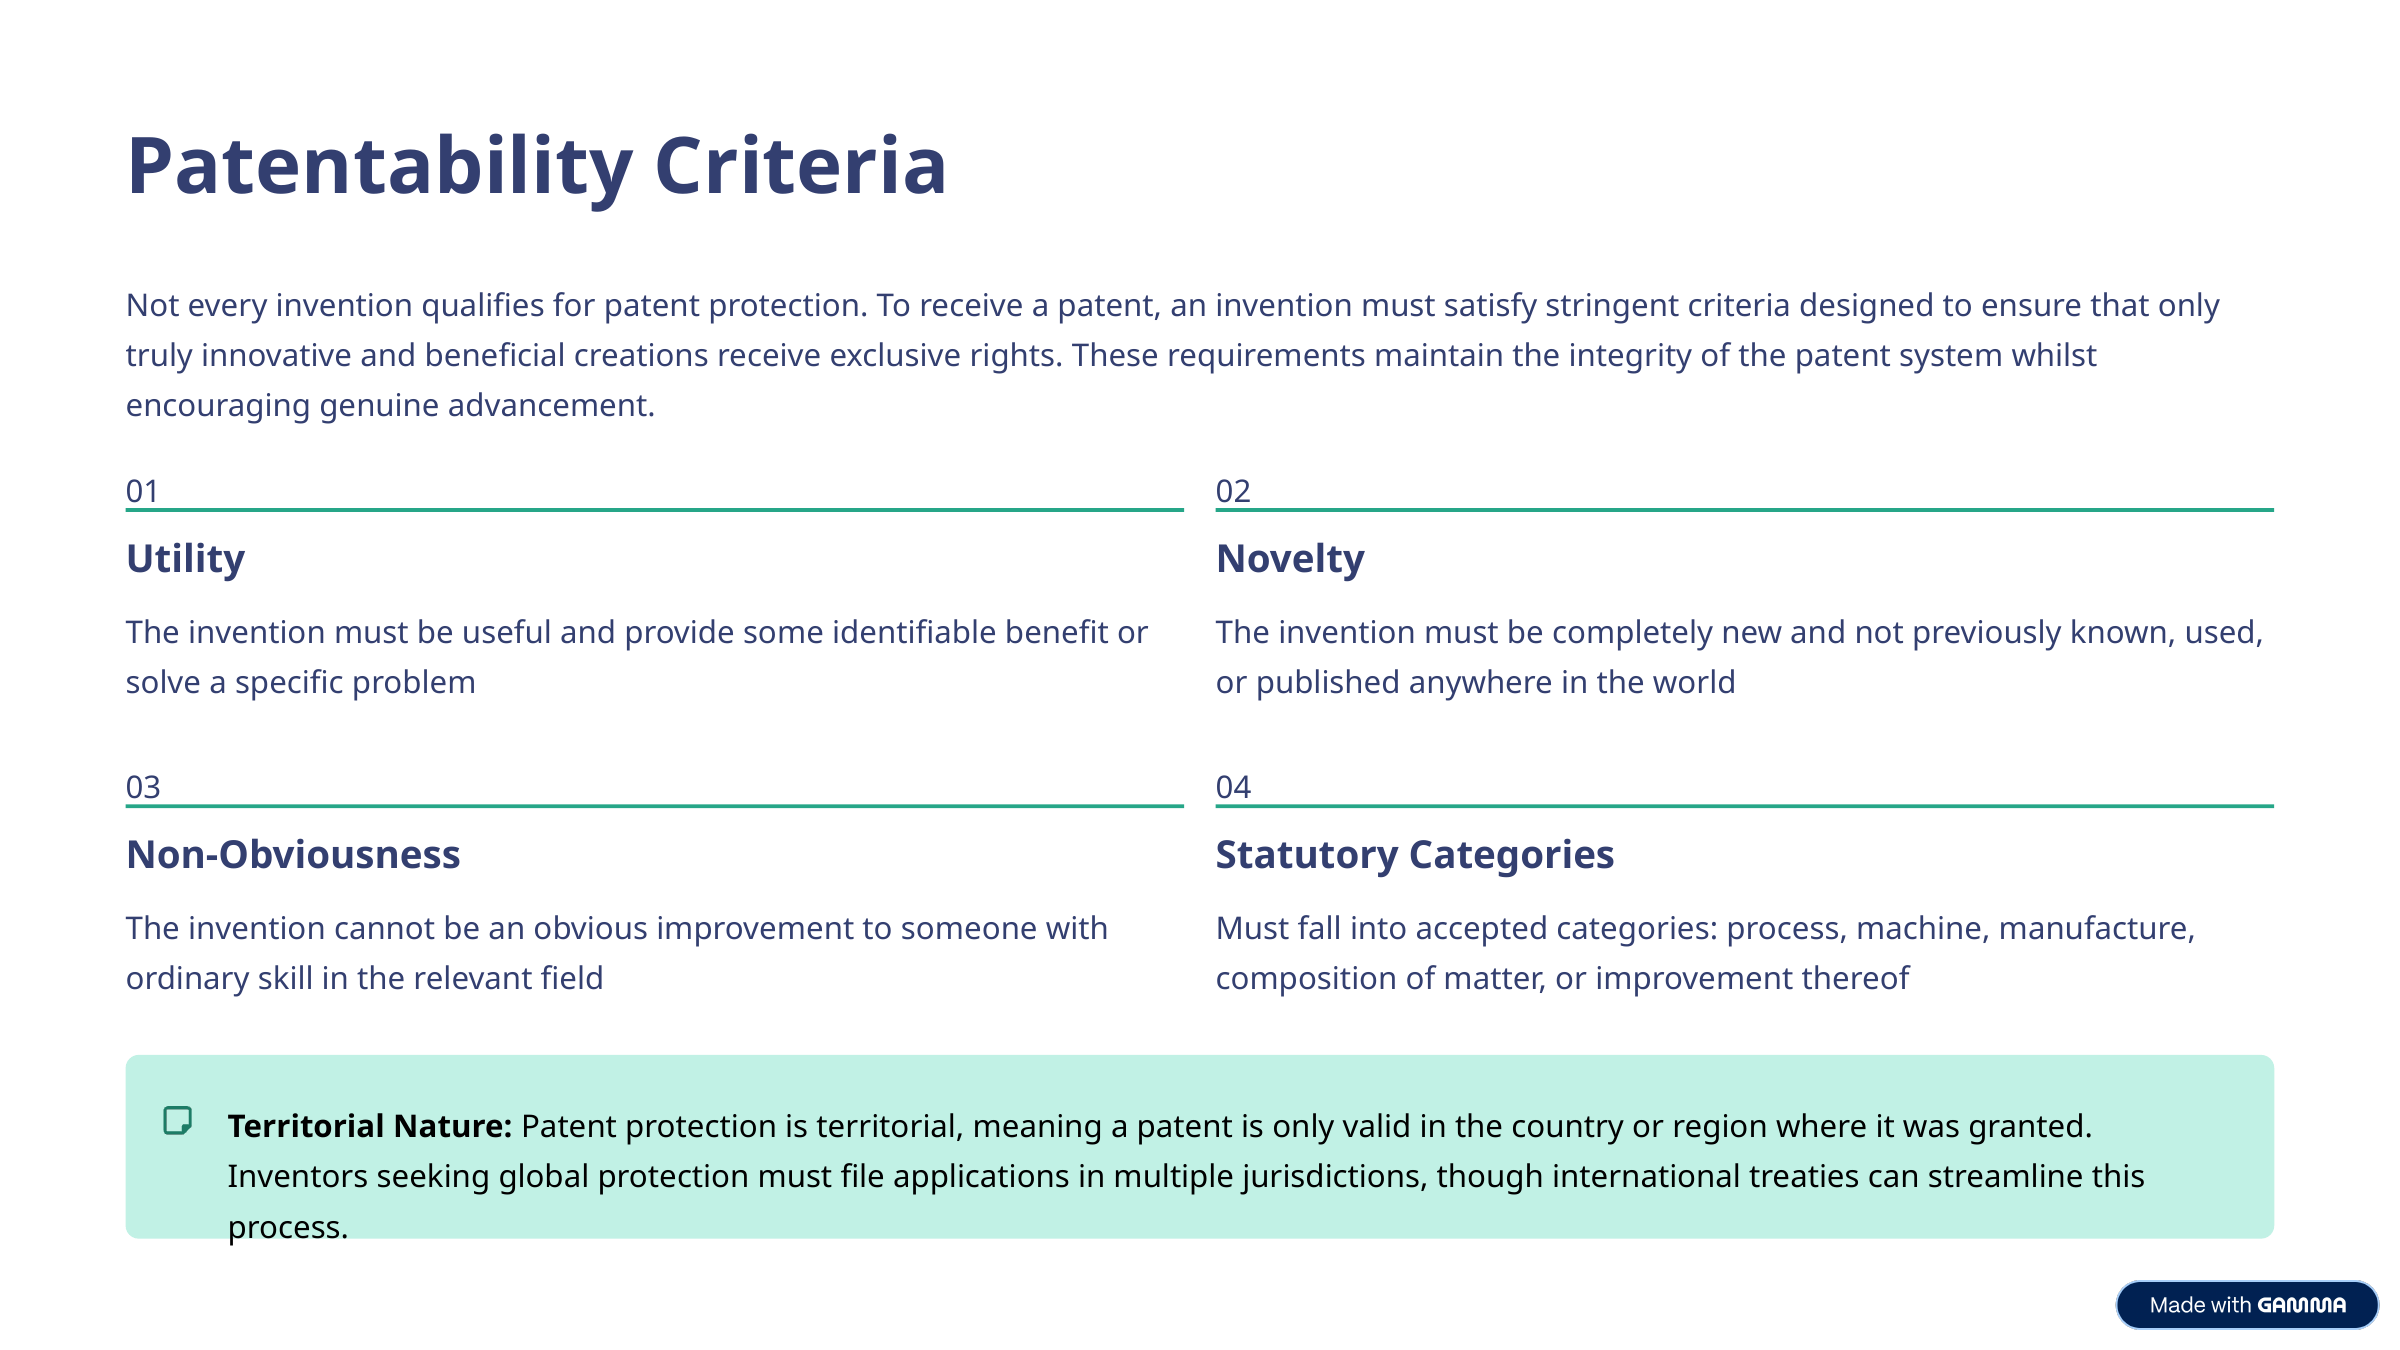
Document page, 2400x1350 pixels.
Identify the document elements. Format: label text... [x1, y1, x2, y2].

text_box Statutory Categories [1215, 827, 1749, 877]
text_box 03 [125, 754, 157, 794]
text_box The invention must be useful and provide some identifiable benefit or solve a specific problem [125, 599, 1185, 700]
text_box The invention cannot be an obvious improvement to someone with ordinary skill in the relevant field [125, 895, 1185, 997]
picture [157, 1104, 197, 1136]
text_box [125, 1054, 2275, 1239]
text_box Must fall into accepted categories: process, machine, manufacture, composition of matter, or improvement thereof [1215, 895, 2275, 997]
text_box [125, 508, 1185, 512]
text_box The invention must be completely new and not previously known, used, or published anywhere in the world [1215, 599, 2275, 700]
text_box Novelty [1215, 531, 1609, 581]
text_box Territorial Nature: Patent protection is territorial, meaning a patent is only valid in the country or region where it was granted. Inventors seeking global protection must file applications in multiple jurisdictions, though international treaties can streamline this process. [227, 1094, 2243, 1195]
text_box Utility [125, 531, 519, 581]
text_box [125, 804, 1185, 809]
text_box Not every invention qualifies for patent protection. To receive a patent, an invention must satisfy stringent criteria designed to ensure that only truly innovative and beneficial creations receive exclusive rights. These requirements maintain the integrity of the patent system whilst encouraging genuine advancement. [125, 272, 2275, 424]
text_box [1215, 508, 2275, 512]
picture [2106, 1271, 2389, 1339]
text_box [1215, 804, 2275, 809]
text_box 04 [1215, 754, 1248, 794]
text_box Non-Obviousness [125, 827, 561, 877]
text_box 01 [125, 458, 157, 498]
text_box Patentability Criteria [125, 111, 1171, 210]
text_box 02 [1215, 458, 1248, 498]
